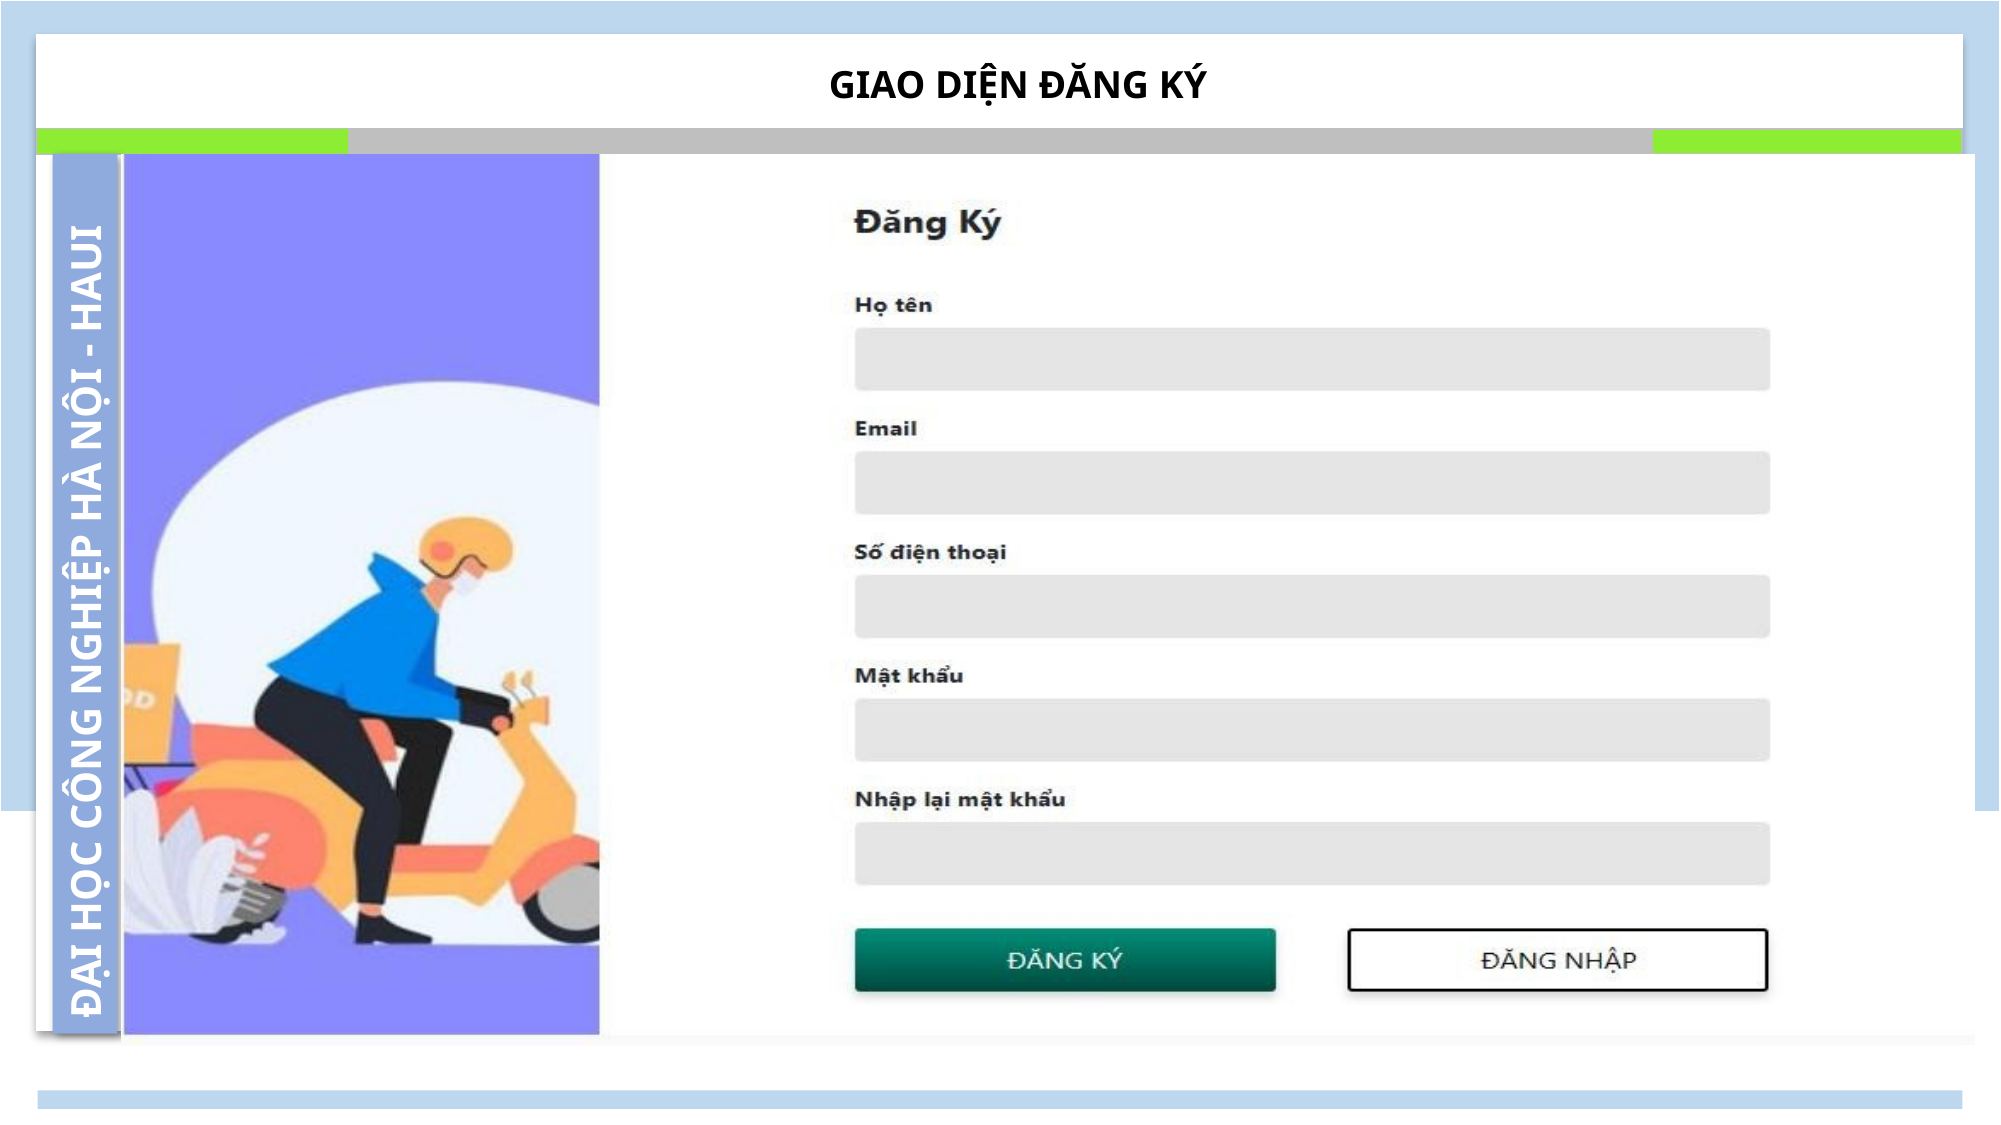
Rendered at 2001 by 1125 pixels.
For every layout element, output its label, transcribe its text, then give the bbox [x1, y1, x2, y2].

picture [121, 154, 1975, 1046]
text_box GIAO DIỆN ĐĂNG KÝ [293, 53, 1744, 113]
